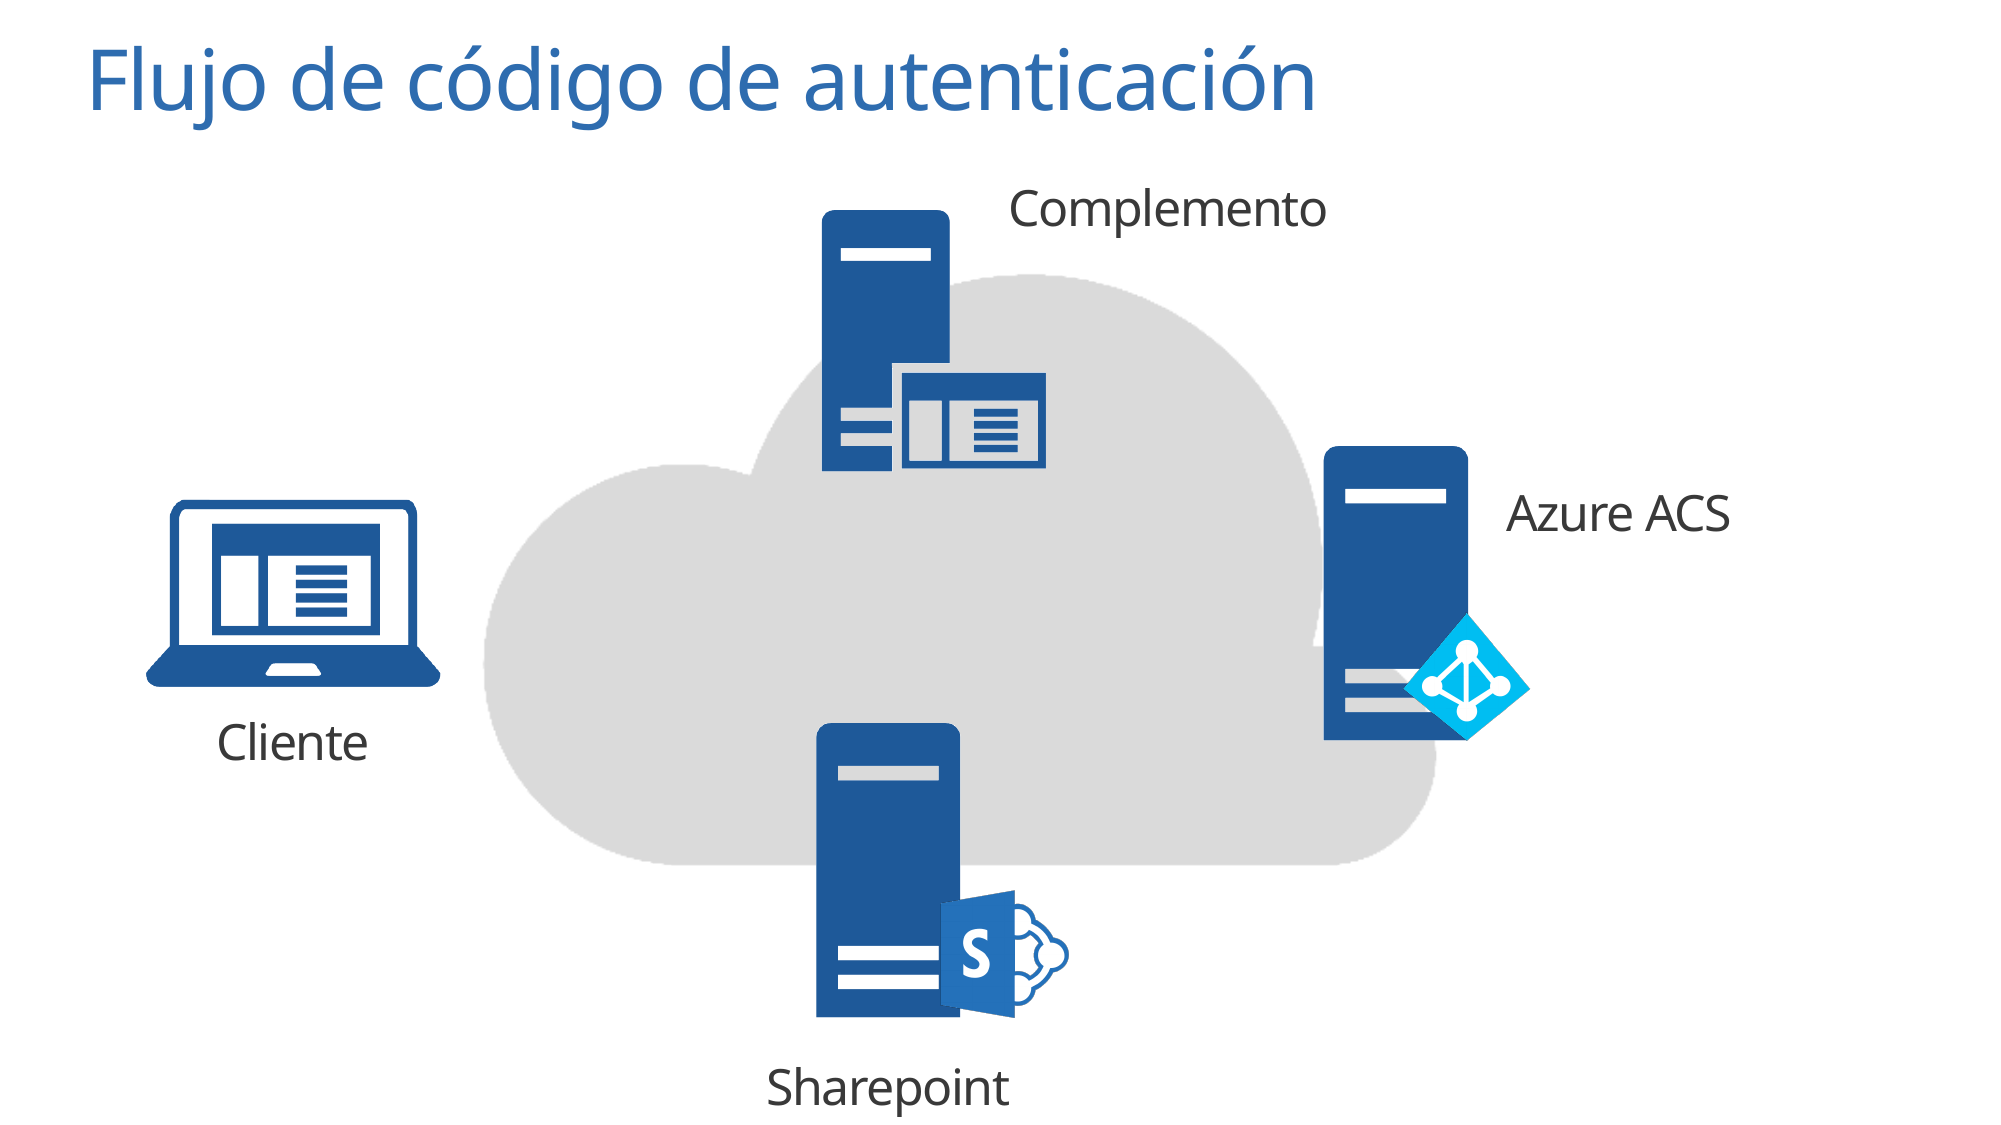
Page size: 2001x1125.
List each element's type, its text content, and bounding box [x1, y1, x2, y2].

text_box Azure ACS [1544, 481, 1748, 542]
picture [1423, 641, 1510, 721]
text_box Cliente [164, 741, 422, 771]
picture [145, 445, 441, 741]
text_box Sharepoint [759, 1055, 1017, 1116]
picture [480, 91, 1544, 1049]
title Flujo de código de autenticación [85, 37, 1915, 161]
